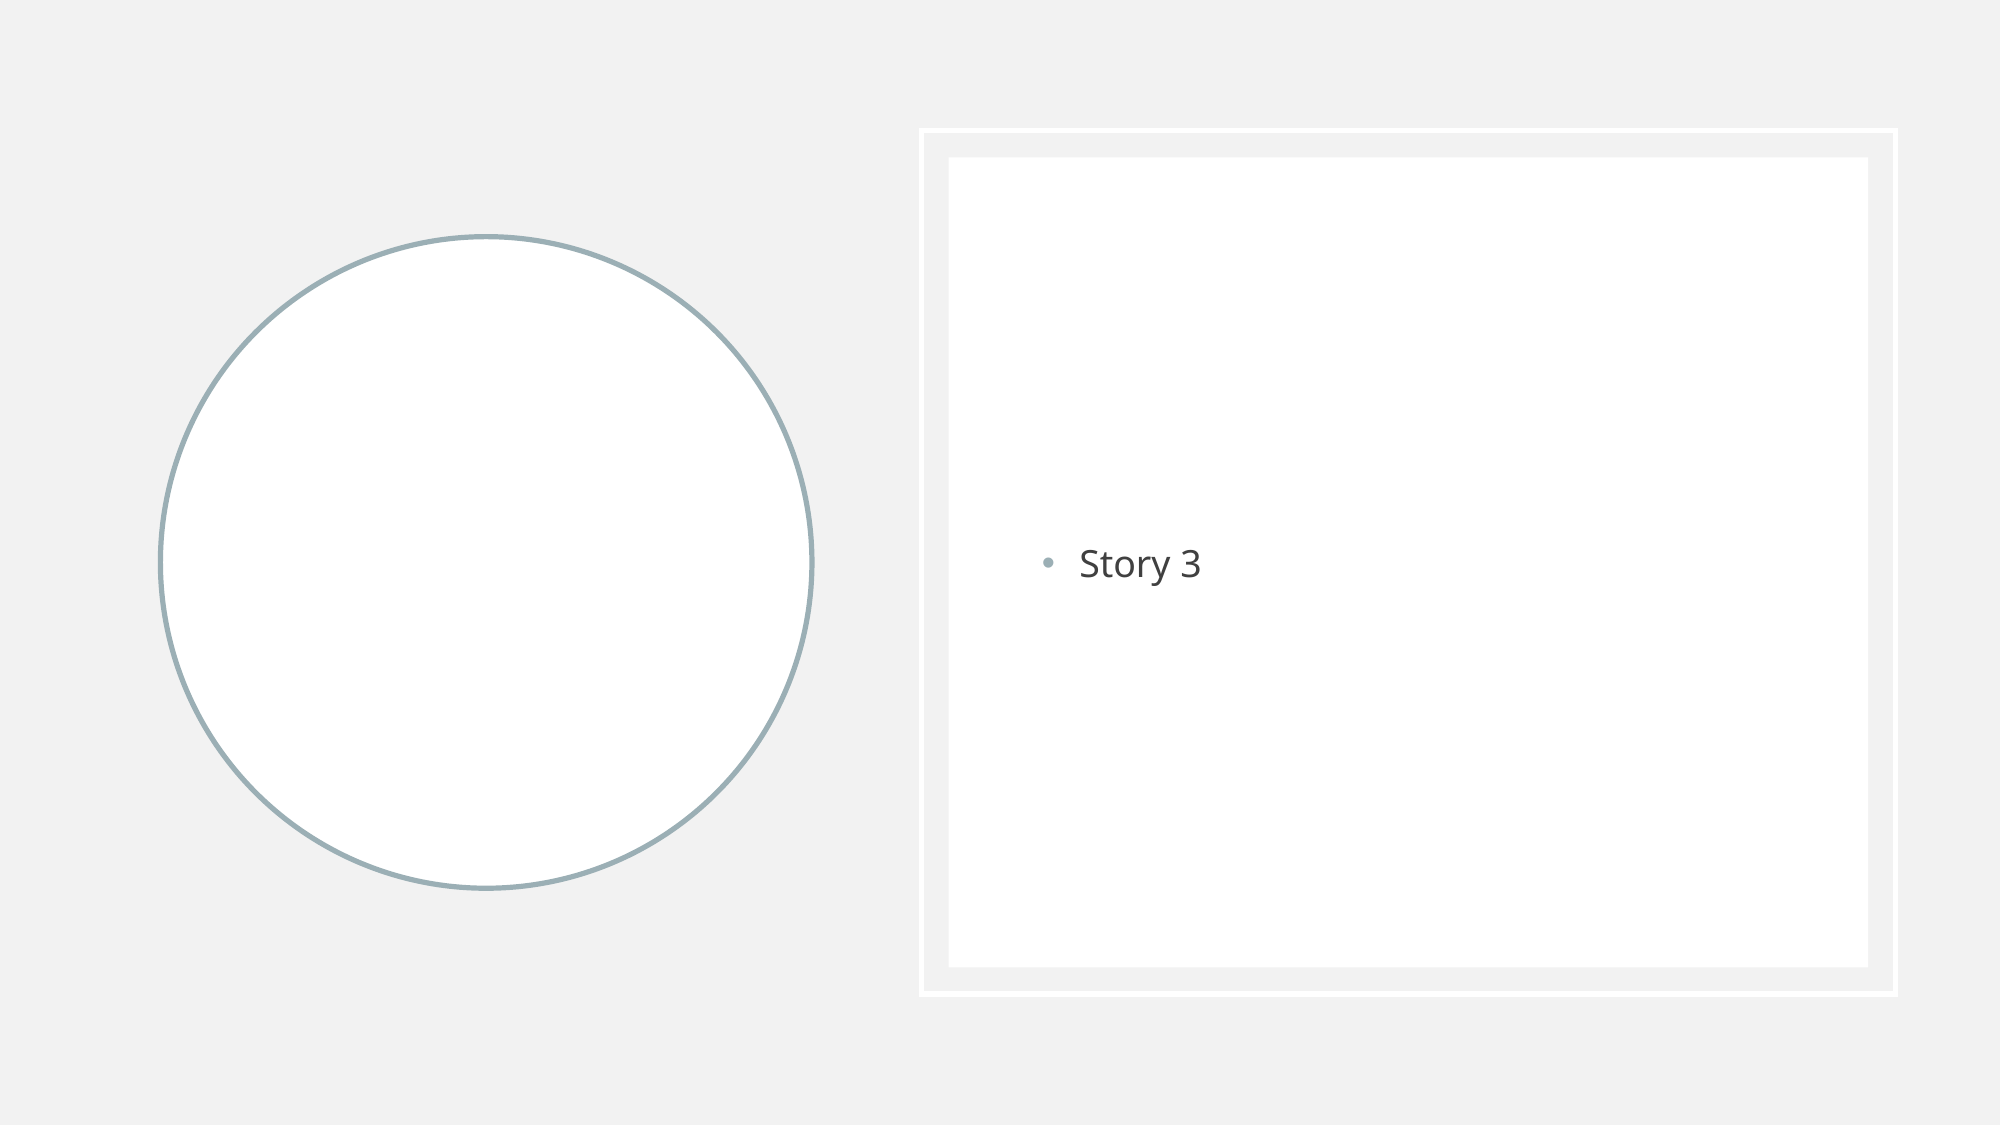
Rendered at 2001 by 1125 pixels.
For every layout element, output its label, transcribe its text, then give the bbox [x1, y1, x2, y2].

list Story 3 [1026, 236, 1791, 888]
text_box [921, 130, 1896, 995]
text_box [159, 235, 813, 890]
text_box [948, 156, 1869, 968]
